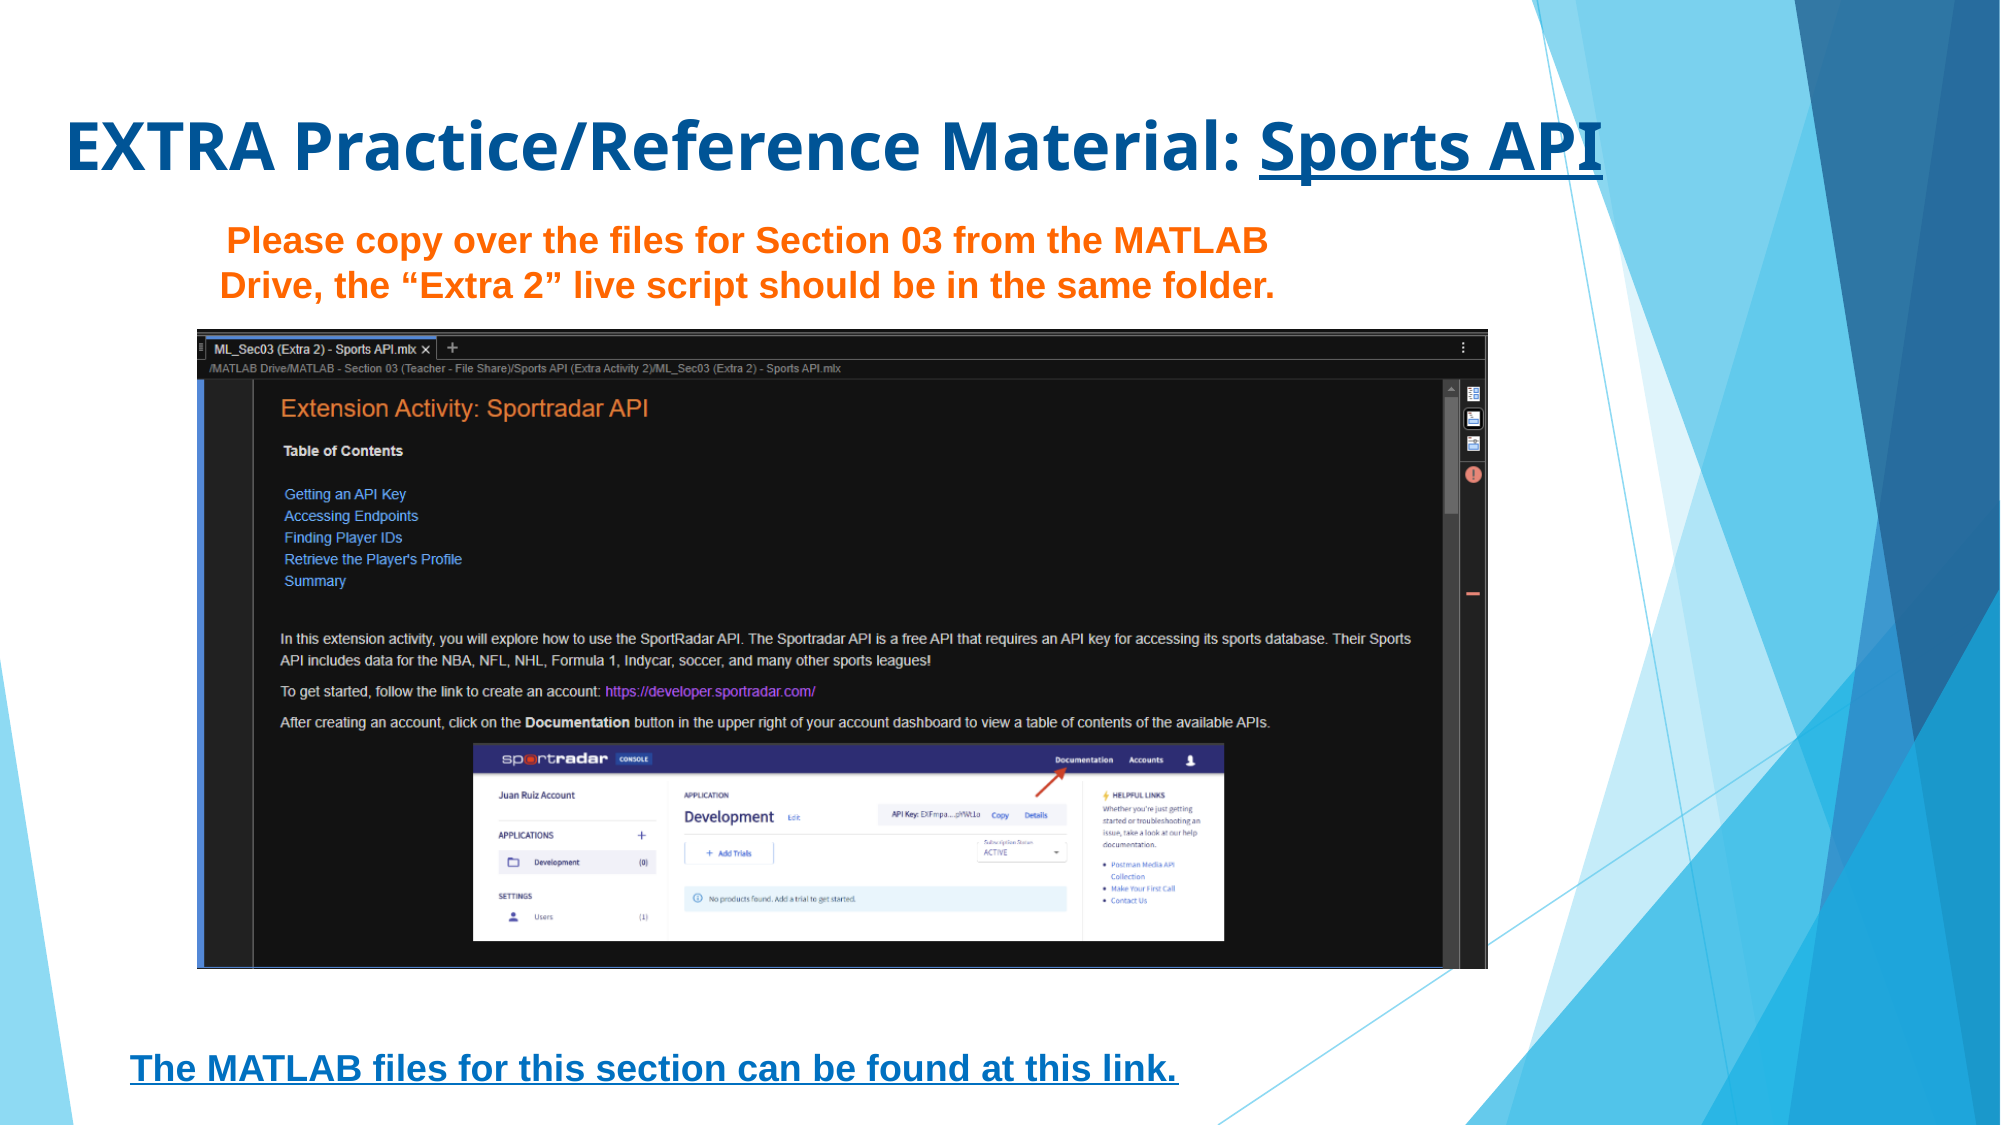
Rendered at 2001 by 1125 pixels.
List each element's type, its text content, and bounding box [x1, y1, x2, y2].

text_box The MATLAB files for this section can be found at this link. [0, 1029, 1375, 1097]
title EXTRA Practice/Reference Material: Sports API [49, 95, 1636, 313]
list Please copy over the files for Section 03 from the MATLAB Drive, the “Extra 2” live script should be in the same folder. [181, 208, 1315, 417]
picture [197, 329, 1488, 969]
